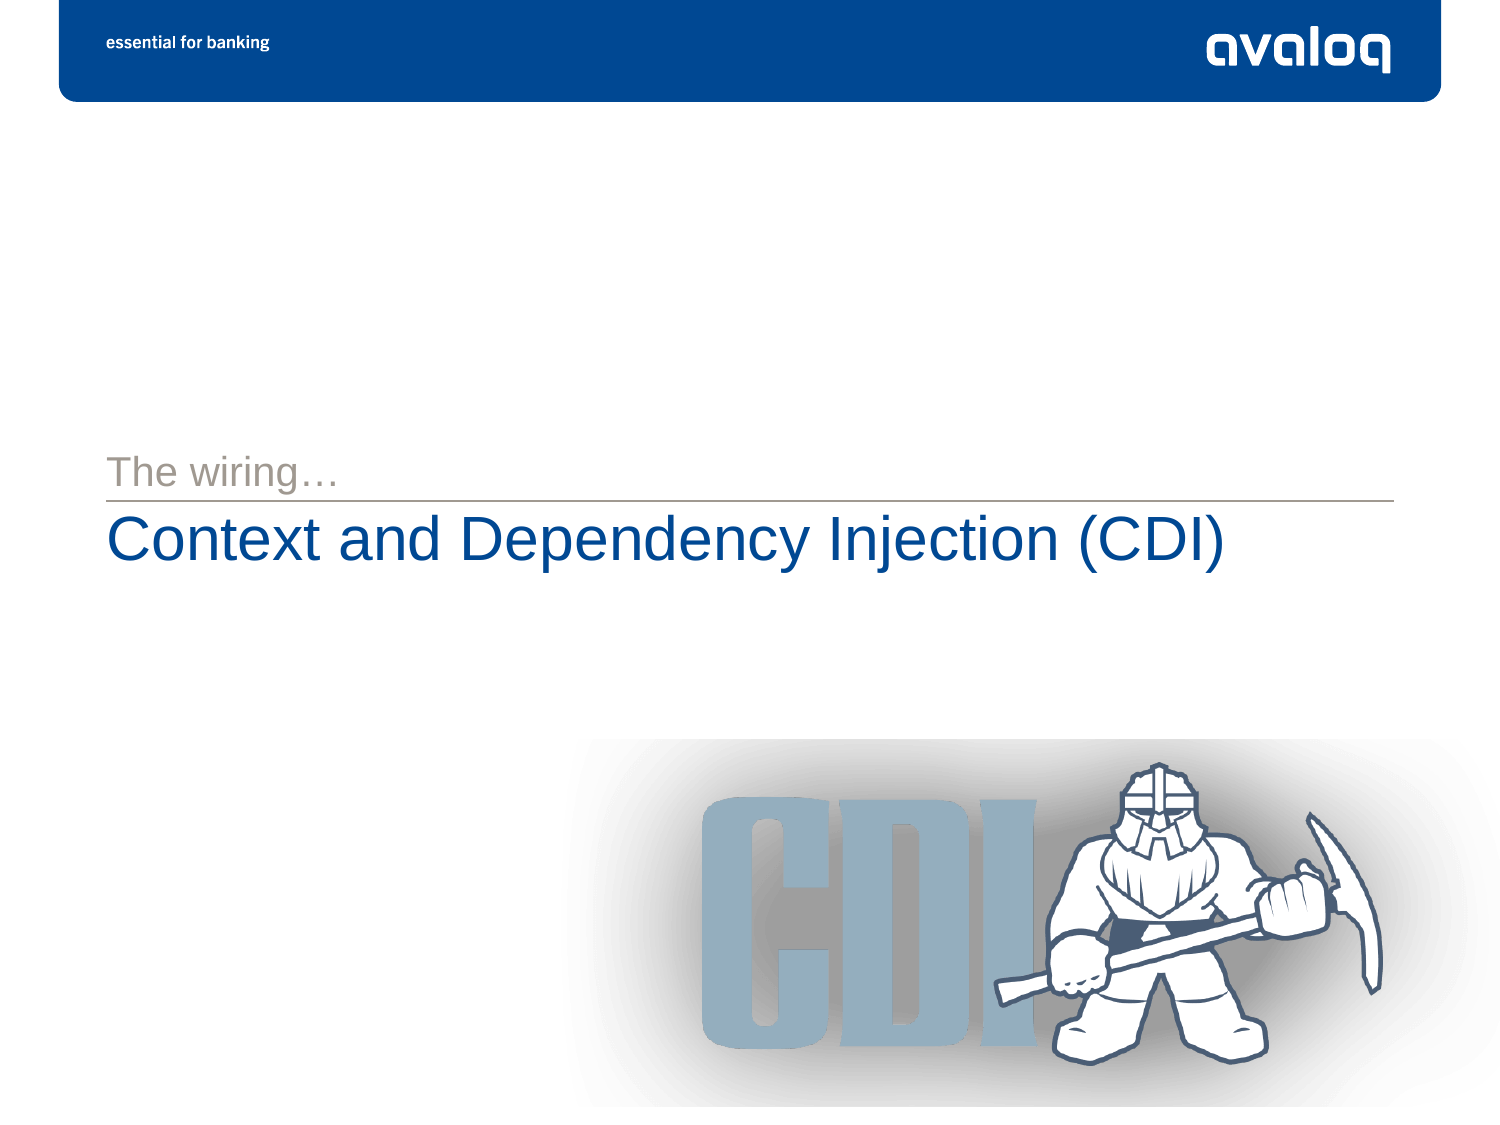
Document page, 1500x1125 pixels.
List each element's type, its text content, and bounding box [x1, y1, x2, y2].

list The wiring… [105, 444, 1394, 498]
picture [548, 739, 1500, 1107]
list Context and Dependency Injection (CDI) [105, 498, 1394, 782]
